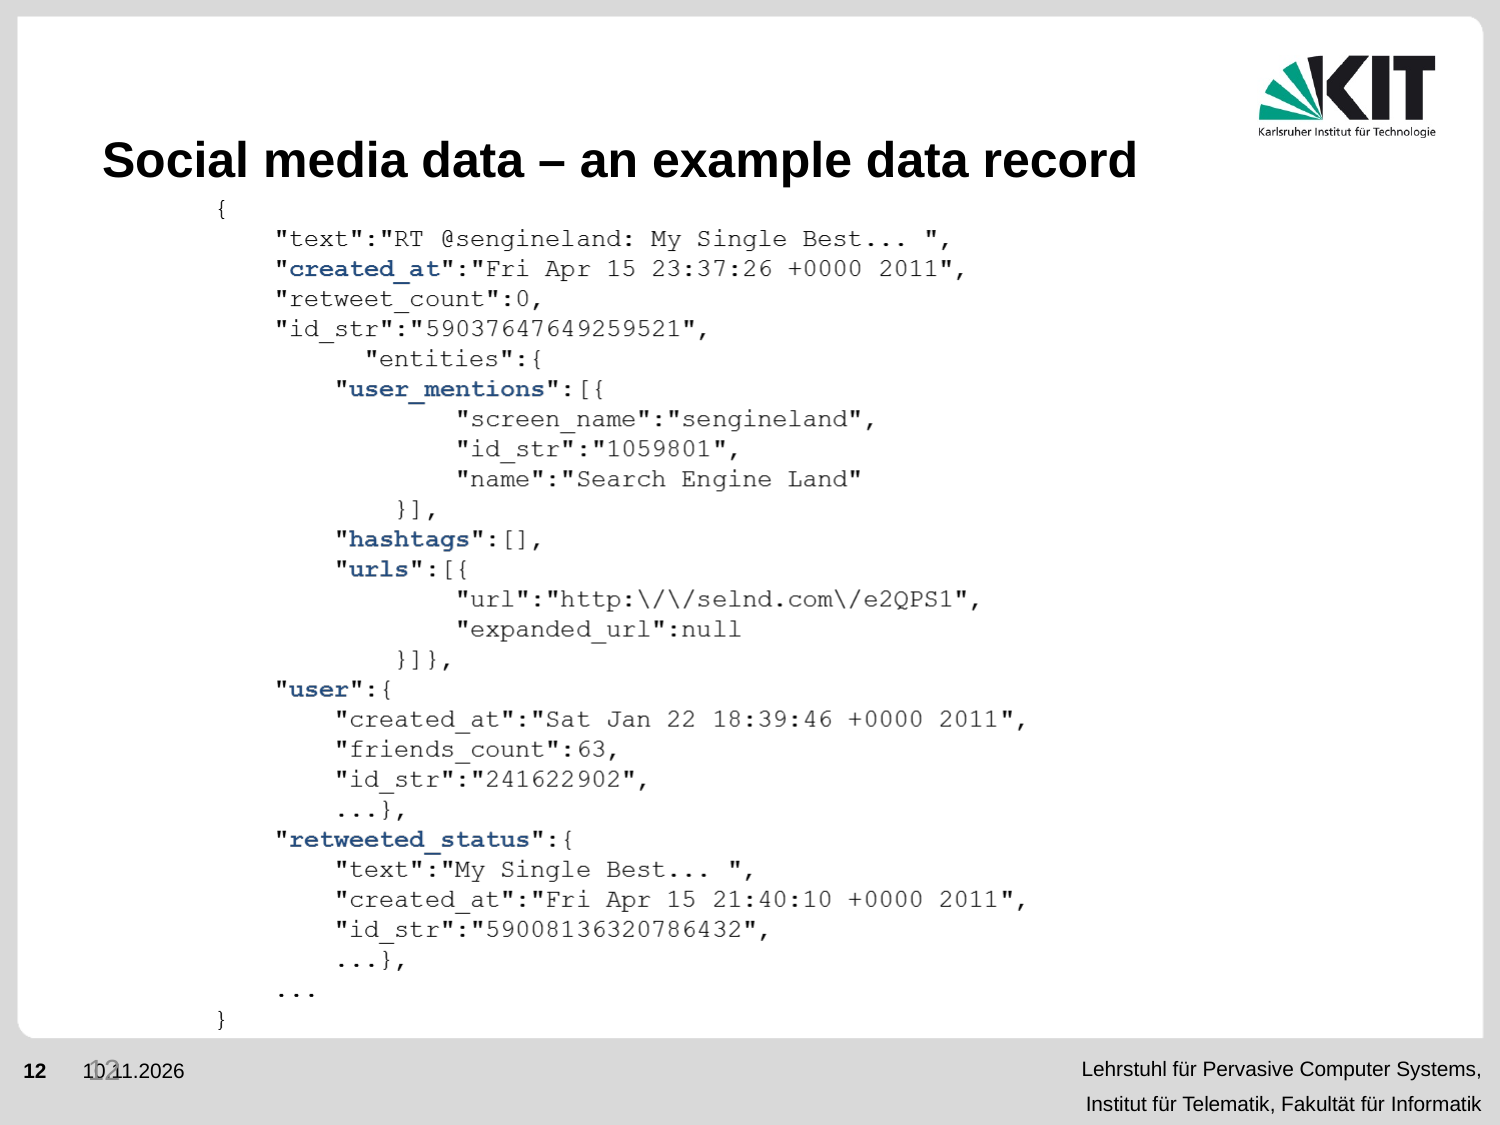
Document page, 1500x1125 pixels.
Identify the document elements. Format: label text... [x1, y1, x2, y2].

slide_number 12 [73, 1043, 424, 1104]
title Social media data – an example data record [101, 0, 1227, 188]
picture [0, 0, 1500, 1125]
